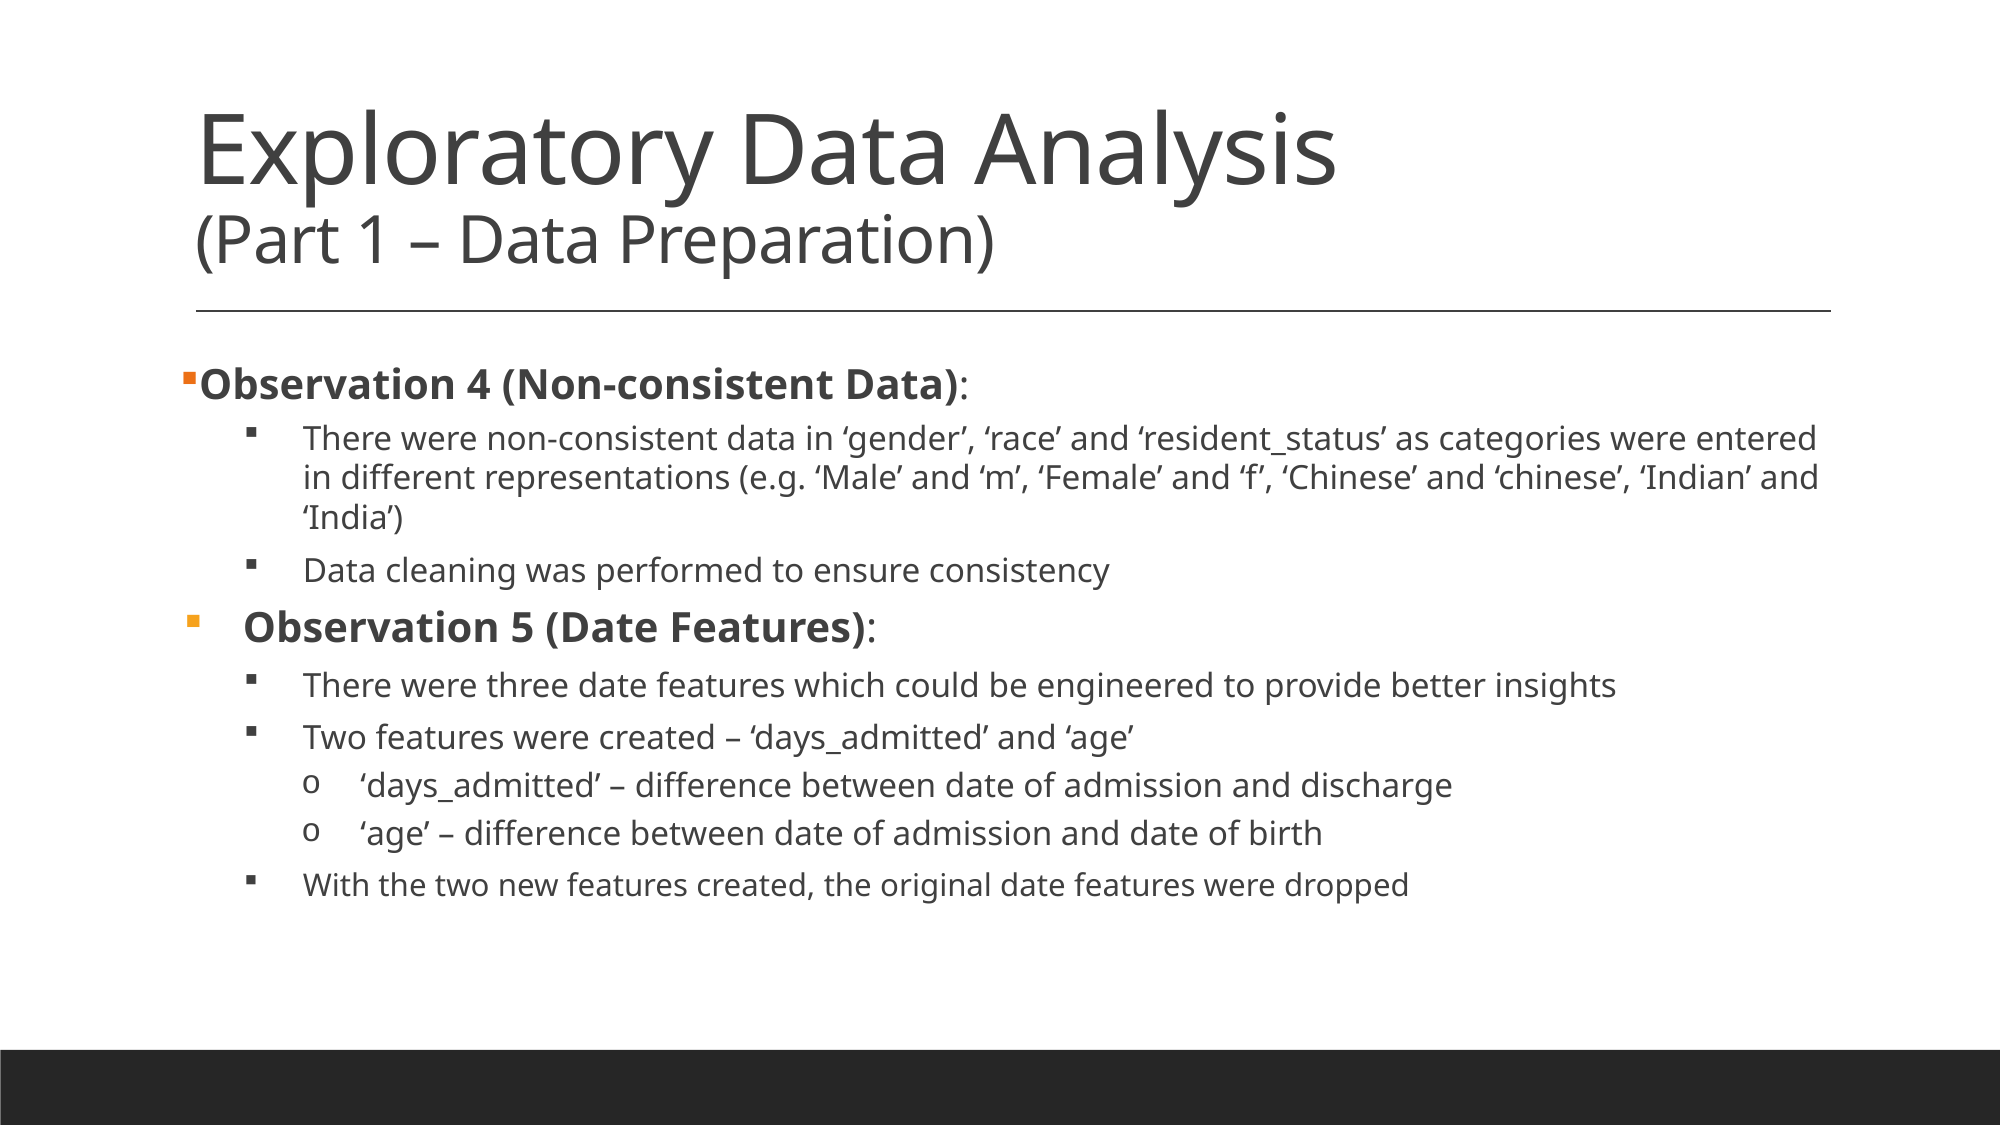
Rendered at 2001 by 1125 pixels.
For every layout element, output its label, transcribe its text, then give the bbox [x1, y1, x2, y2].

list Observation 4 (Non-consistent Data): There were non-consistent data in ‘gender’, ‘race’ and ‘resident_status’ as categories were entered in different representations (e.g. ‘Male’ and ‘m’, ‘Female’ and ‘f’, ‘Chinese’ and ‘chinese’, ‘Indian’ and ‘India’) Data cleaning was performed to ensure consistency Observation 5 (Date Features): There were three date features which could be engineered to provide better insights Two features were created – ‘days_admitted’ and ‘age’ ‘days_admitted’ – difference between date of admission and discharge ‘age’ – difference between date of admission and date of birth With the two new features created, the original date features were dropped [180, 345, 1830, 1013]
title Exploratory Data Analysis (Part 1 – Data Preparation) [180, 47, 1830, 285]
